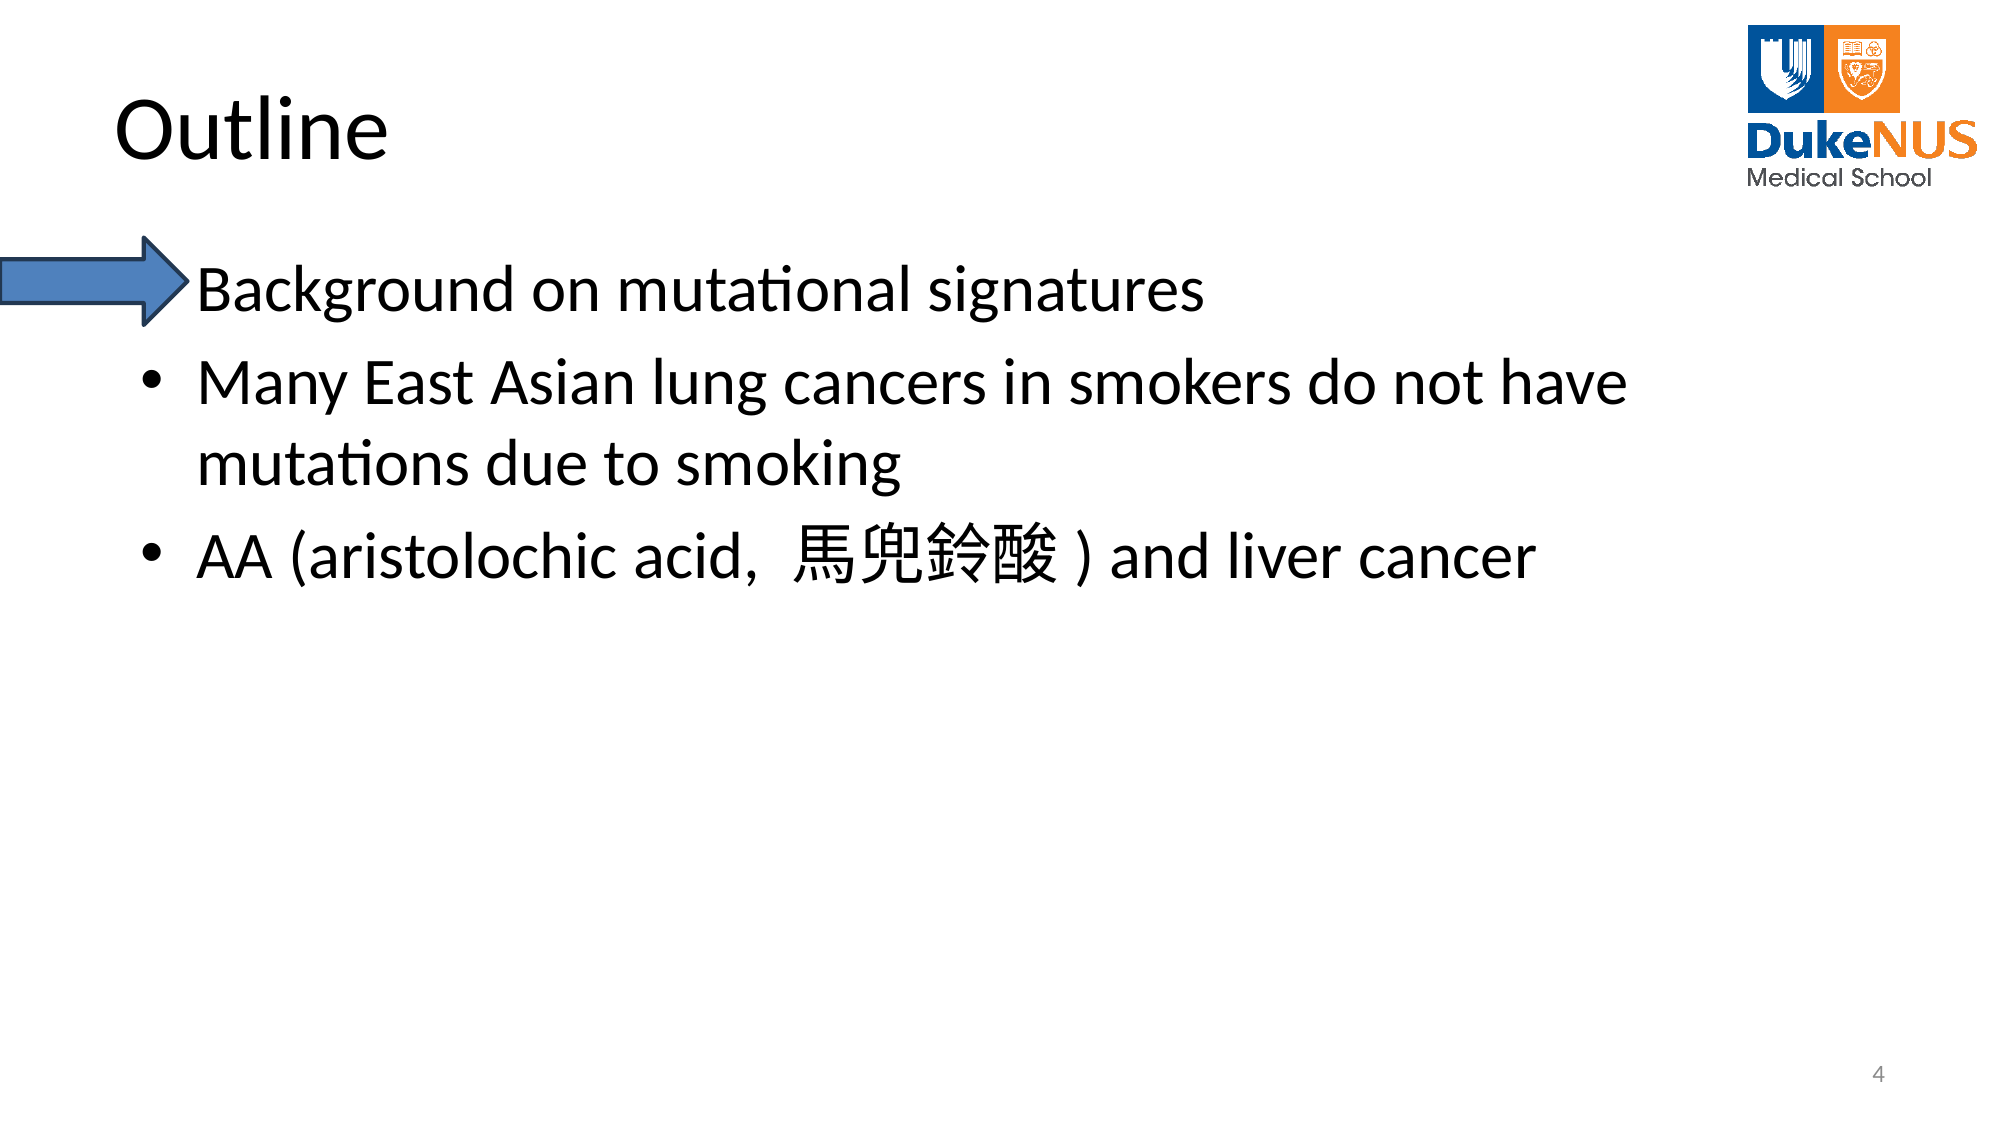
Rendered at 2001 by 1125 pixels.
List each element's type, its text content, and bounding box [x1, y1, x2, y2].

text_box [0, 235, 190, 327]
list Background on mutational signatures Many East Asian lung cancers in smokers do not have mutations due to smoking AA (aristolochic acid, 馬兜鈴酸) and liver cancer [125, 237, 1925, 980]
picture [1737, 12, 1978, 189]
title Outline [99, 45, 1613, 200]
slide_number 4 [1433, 1042, 1900, 1103]
